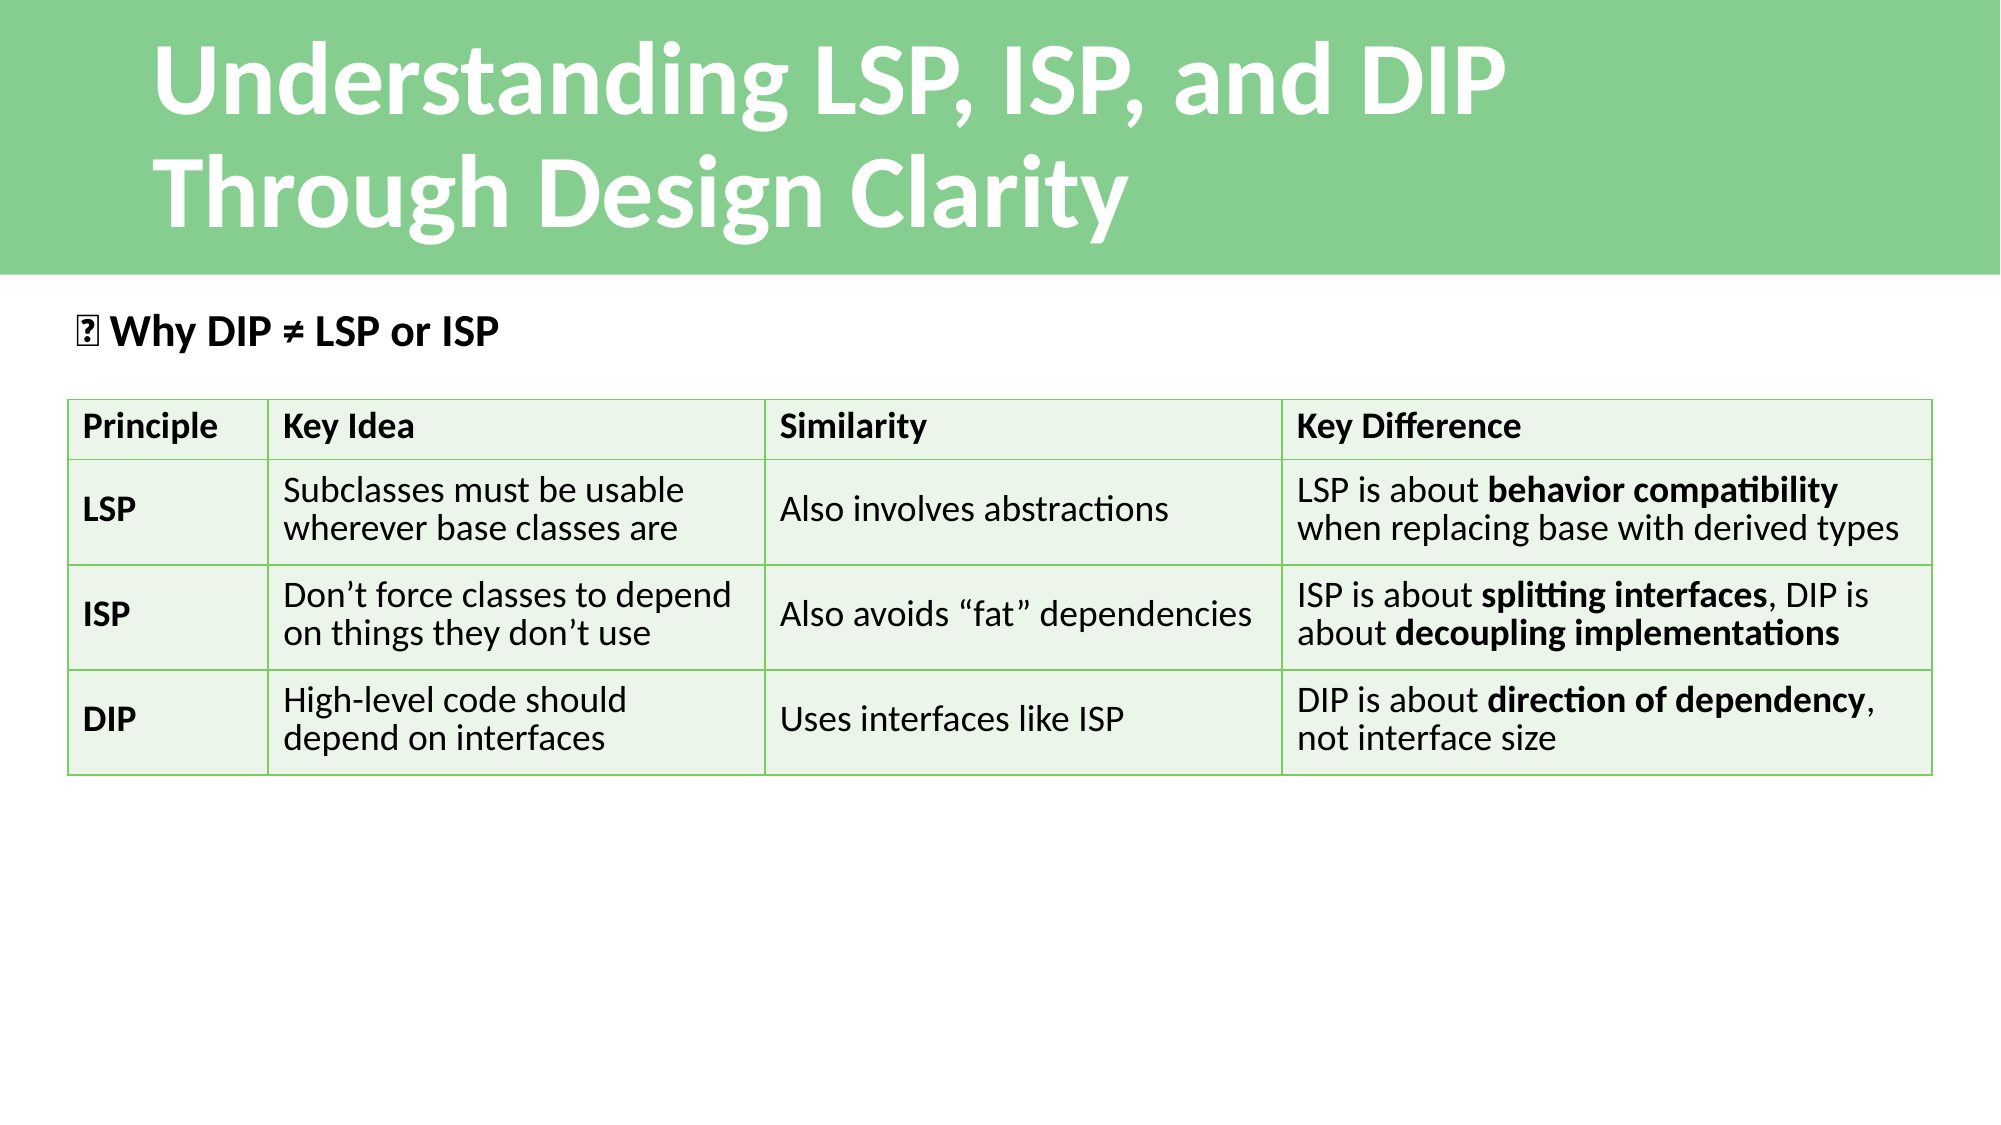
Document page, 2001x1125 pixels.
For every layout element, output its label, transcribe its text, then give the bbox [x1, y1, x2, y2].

table_cell LSP is about behavior compatibility when replacing base with derived types [1283, 460, 1931, 564]
table_cell Subclasses must be usable wherever base classes are [269, 460, 764, 564]
table_cell ISP [69, 566, 267, 669]
table_header Key Difference [1283, 400, 1931, 459]
table_cell DIP is about direction of dependency, not interface size [1283, 671, 1931, 774]
table_cell Also avoids “fat” dependencies [766, 566, 1281, 669]
table_cell Don’t force classes to depend on things they don’t use [269, 566, 764, 669]
table_cell Uses interfaces like ISP [766, 671, 1281, 774]
table_header Principle [69, 400, 267, 459]
table_cell DIP [69, 671, 267, 774]
table_header Similarity [766, 400, 1281, 459]
table_header Key Idea [269, 400, 764, 459]
table_cell High-level code should depend on interfaces [269, 671, 764, 774]
text_box 🧠 Why DIP ≠ LSP or ISP [61, 292, 1076, 363]
table_cell LSP [69, 460, 267, 564]
title Understanding LSP, ISP, and DIP Through Design Clarity [137, 22, 1906, 252]
table_cell Also involves abstractions [766, 460, 1281, 564]
table_cell ISP is about splitting interfaces, DIP is about decoupling implementations [1283, 566, 1931, 669]
